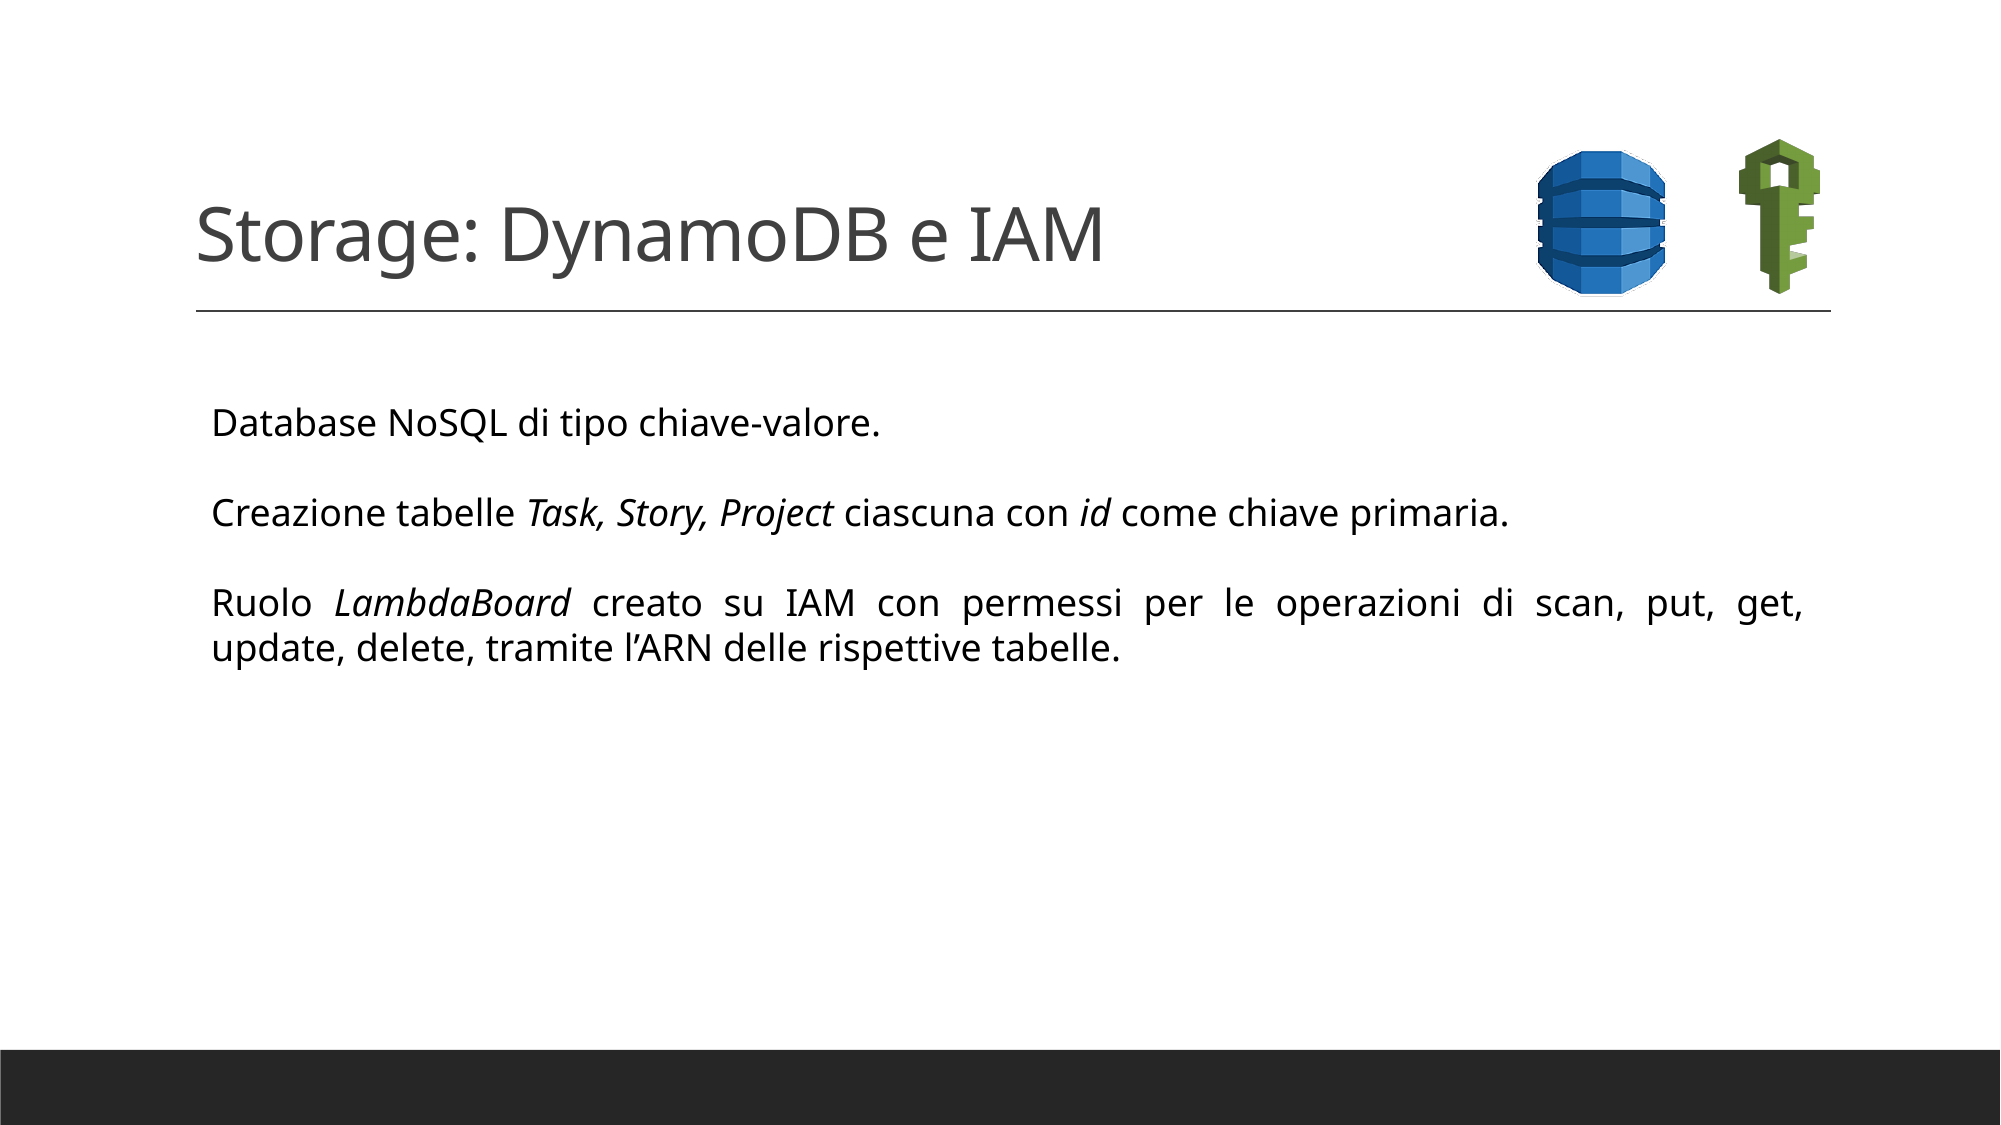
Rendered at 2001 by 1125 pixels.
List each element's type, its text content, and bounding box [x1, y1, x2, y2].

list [1738, 138, 1821, 295]
picture [1509, 138, 1693, 306]
text_box Database NoSQL di tipo chiave-valore. Creazione tabelle Task, Story, Project ciascuna con id come chiave primaria. Ruolo LambdaBoard creato su IAM con permessi per le operazioni di scan, put, get, update, delete, tramite l’ARN delle rispettive tabelle. [196, 391, 1820, 677]
title Storage: DynamoDB e IAM [180, 47, 1830, 285]
